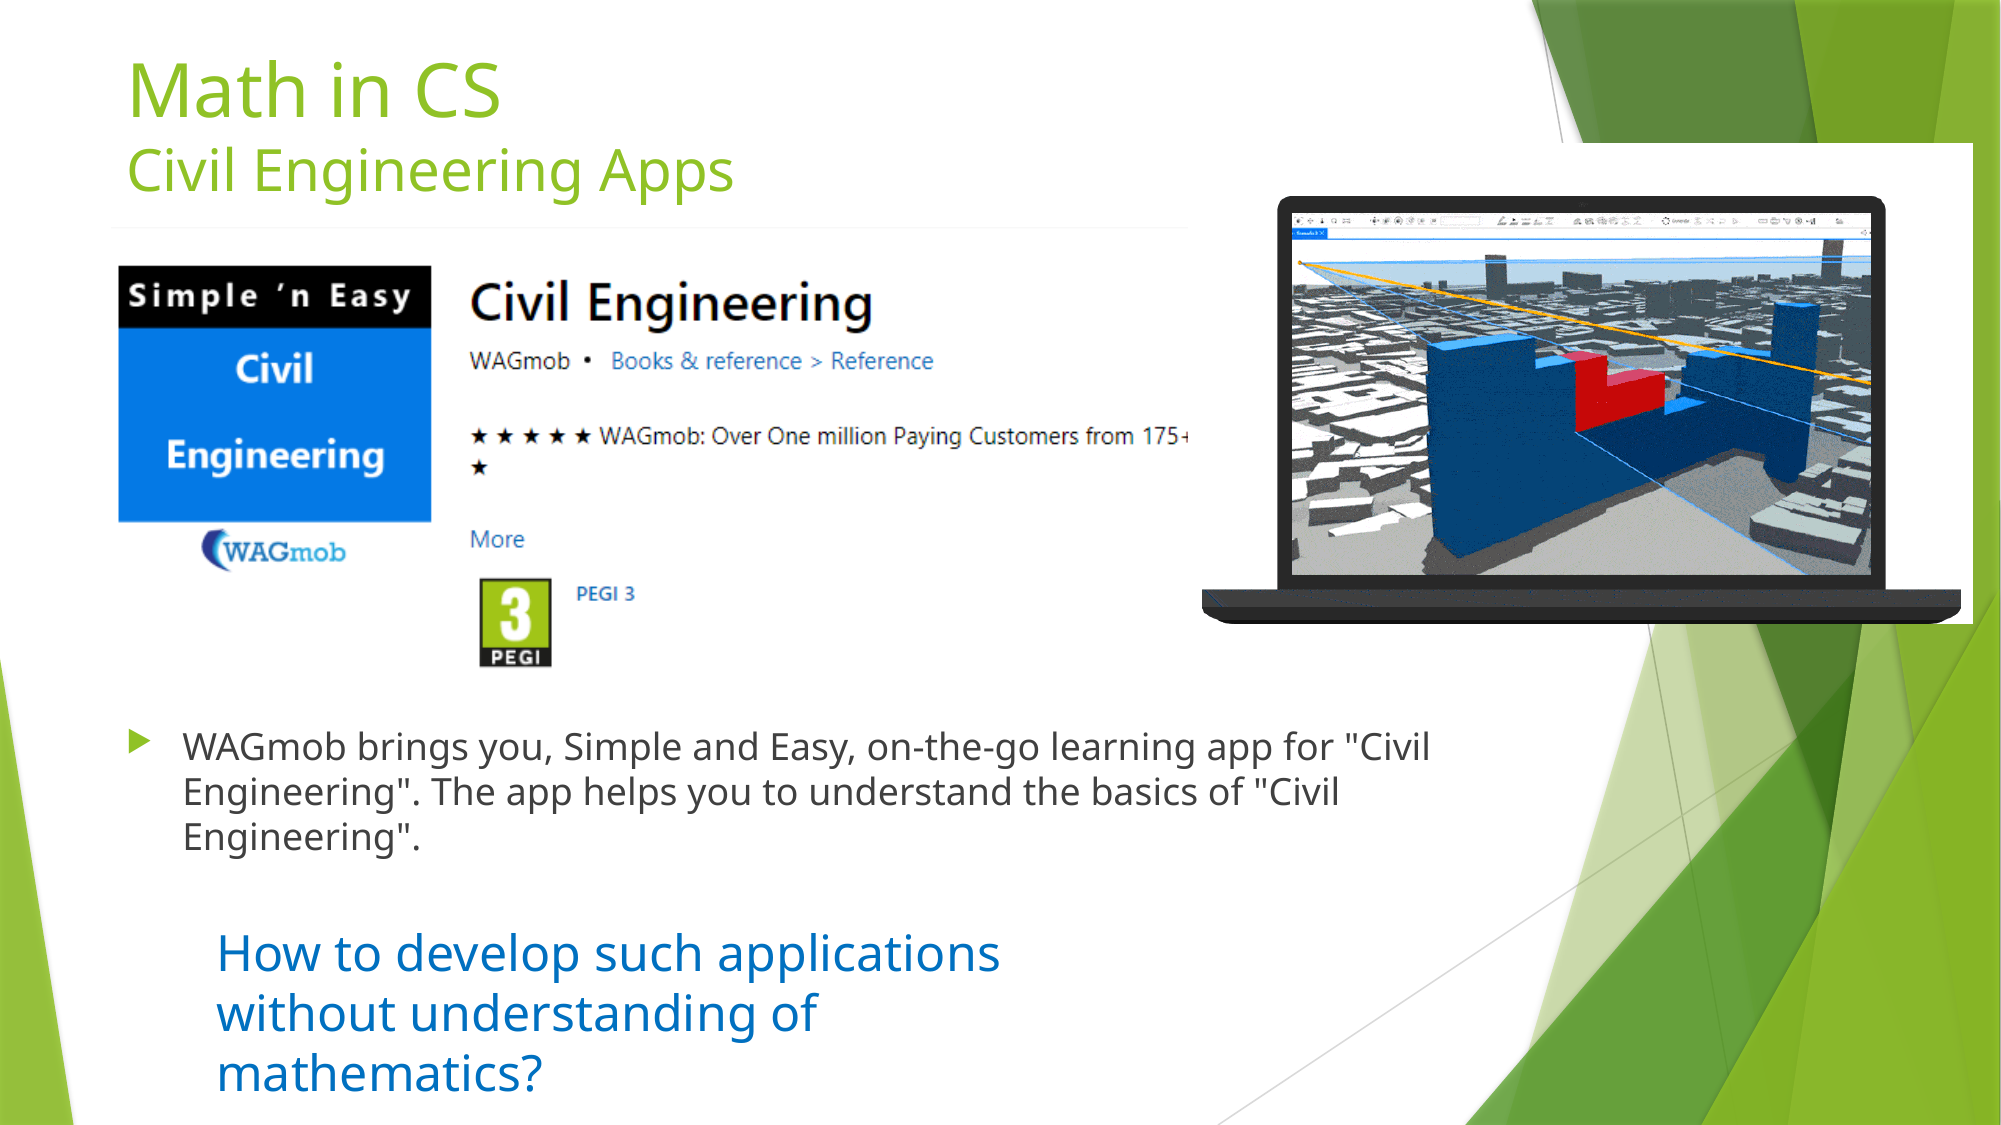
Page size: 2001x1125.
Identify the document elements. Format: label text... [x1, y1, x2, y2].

text_box How to develop such applications without understanding of mathematics? [201, 913, 1133, 1125]
title Math in CS Civil Engineering Apps [111, 35, 1522, 225]
picture [110, 142, 1974, 687]
list WAGmob brings you, Simple and Easy, on-the-go learning app for "Civil Engineering". The app helps you to understand the basics of "Civil Engineering". [111, 715, 1522, 992]
